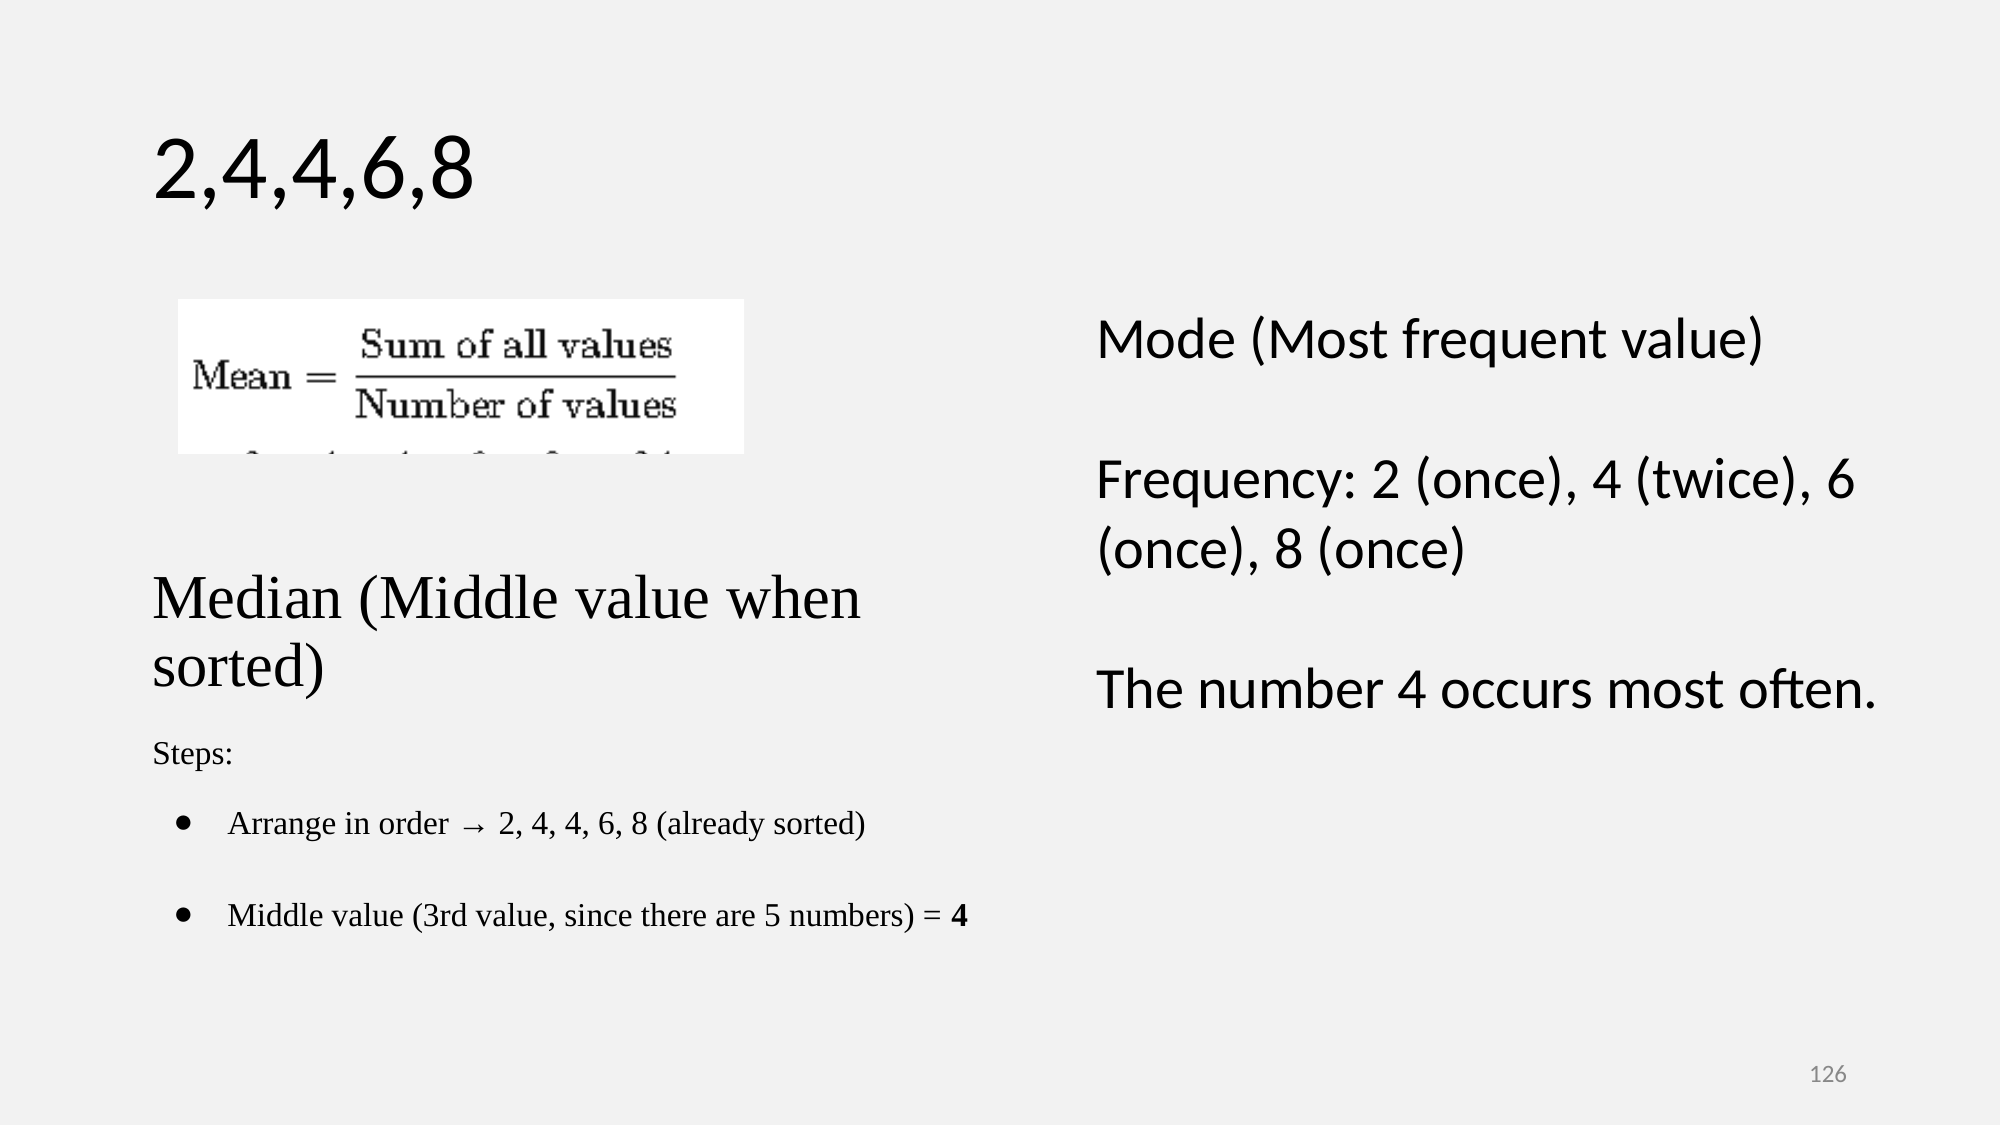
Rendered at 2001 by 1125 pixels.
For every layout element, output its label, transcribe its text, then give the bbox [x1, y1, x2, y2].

slide_number ‹#› [1412, 1042, 1863, 1103]
picture [177, 299, 745, 454]
text_box Mode (Most frequent value) Frequency: 2 (once), 4 (twice), 6 (once), 8 (once) The number 4 occurs most often. [1081, 285, 1895, 999]
title 2,4,4,6,8 [137, 59, 1863, 278]
list Median (Middle value when sorted) Steps: Arrange in order → 2, 4, 4, 6, 8 (already sorted) Middle value (3rd value, since there are 5 numbers) = 4 [137, 299, 1061, 1043]
